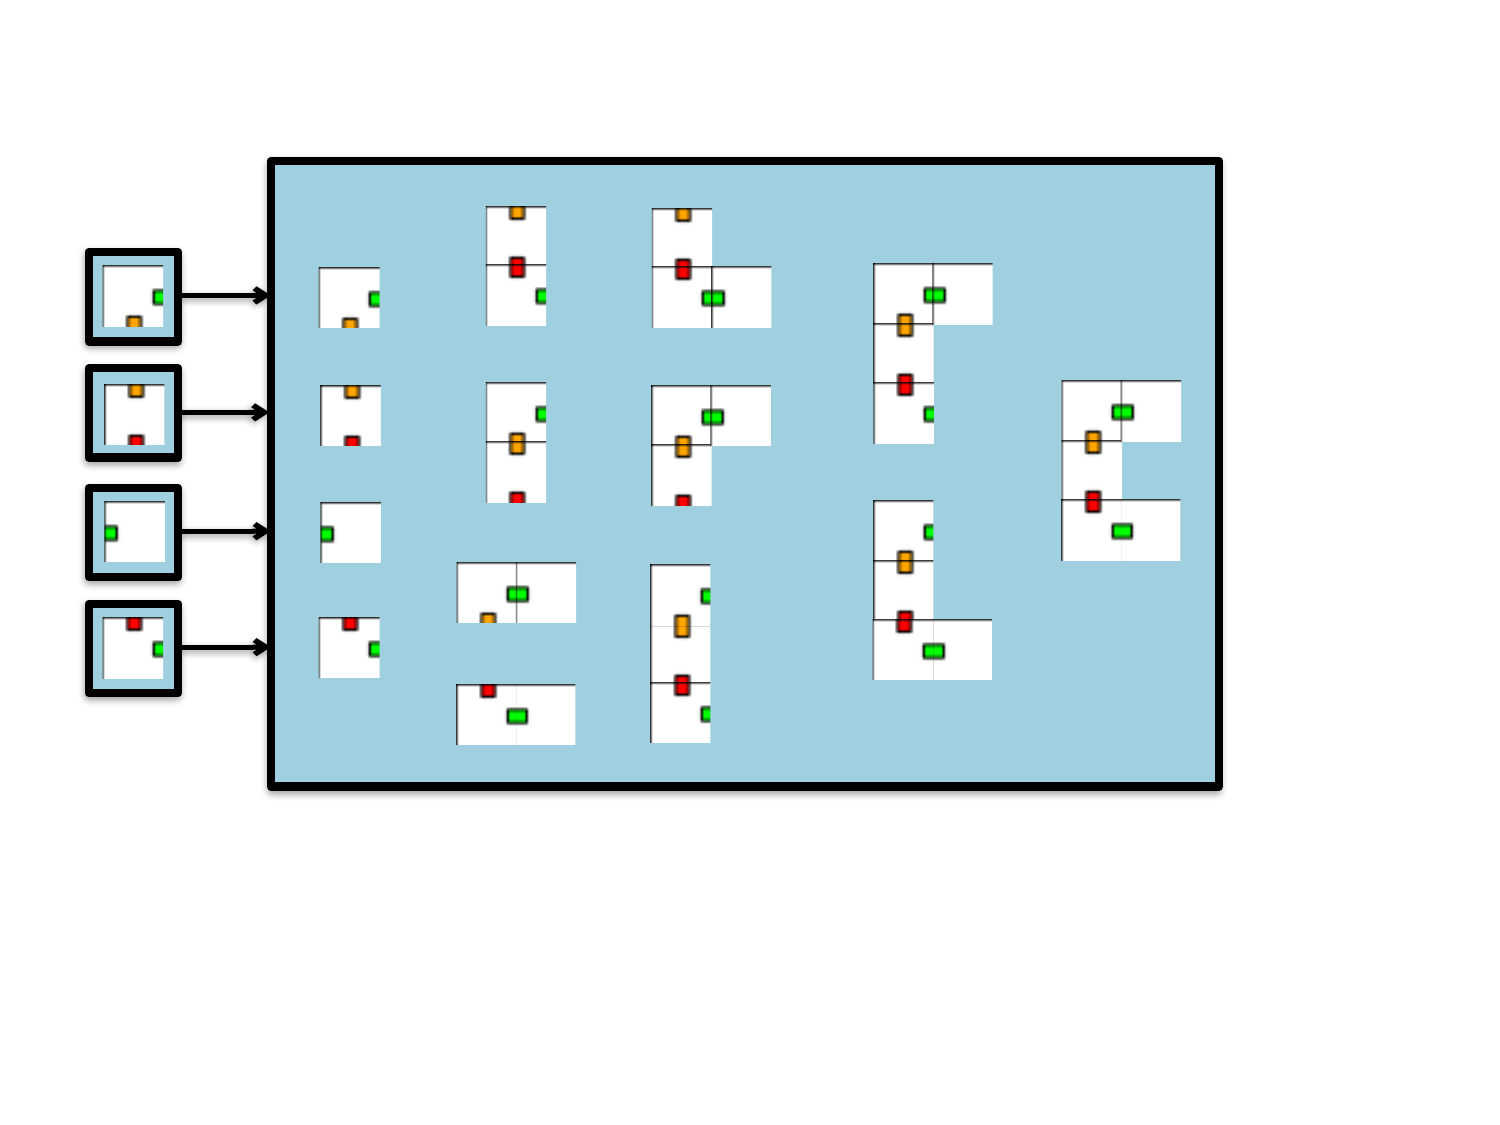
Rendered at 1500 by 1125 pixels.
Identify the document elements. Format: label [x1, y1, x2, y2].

text_box [318, 206, 993, 745]
text_box [1060, 380, 1182, 561]
text_box [88, 251, 272, 694]
text_box [270, 160, 1220, 787]
